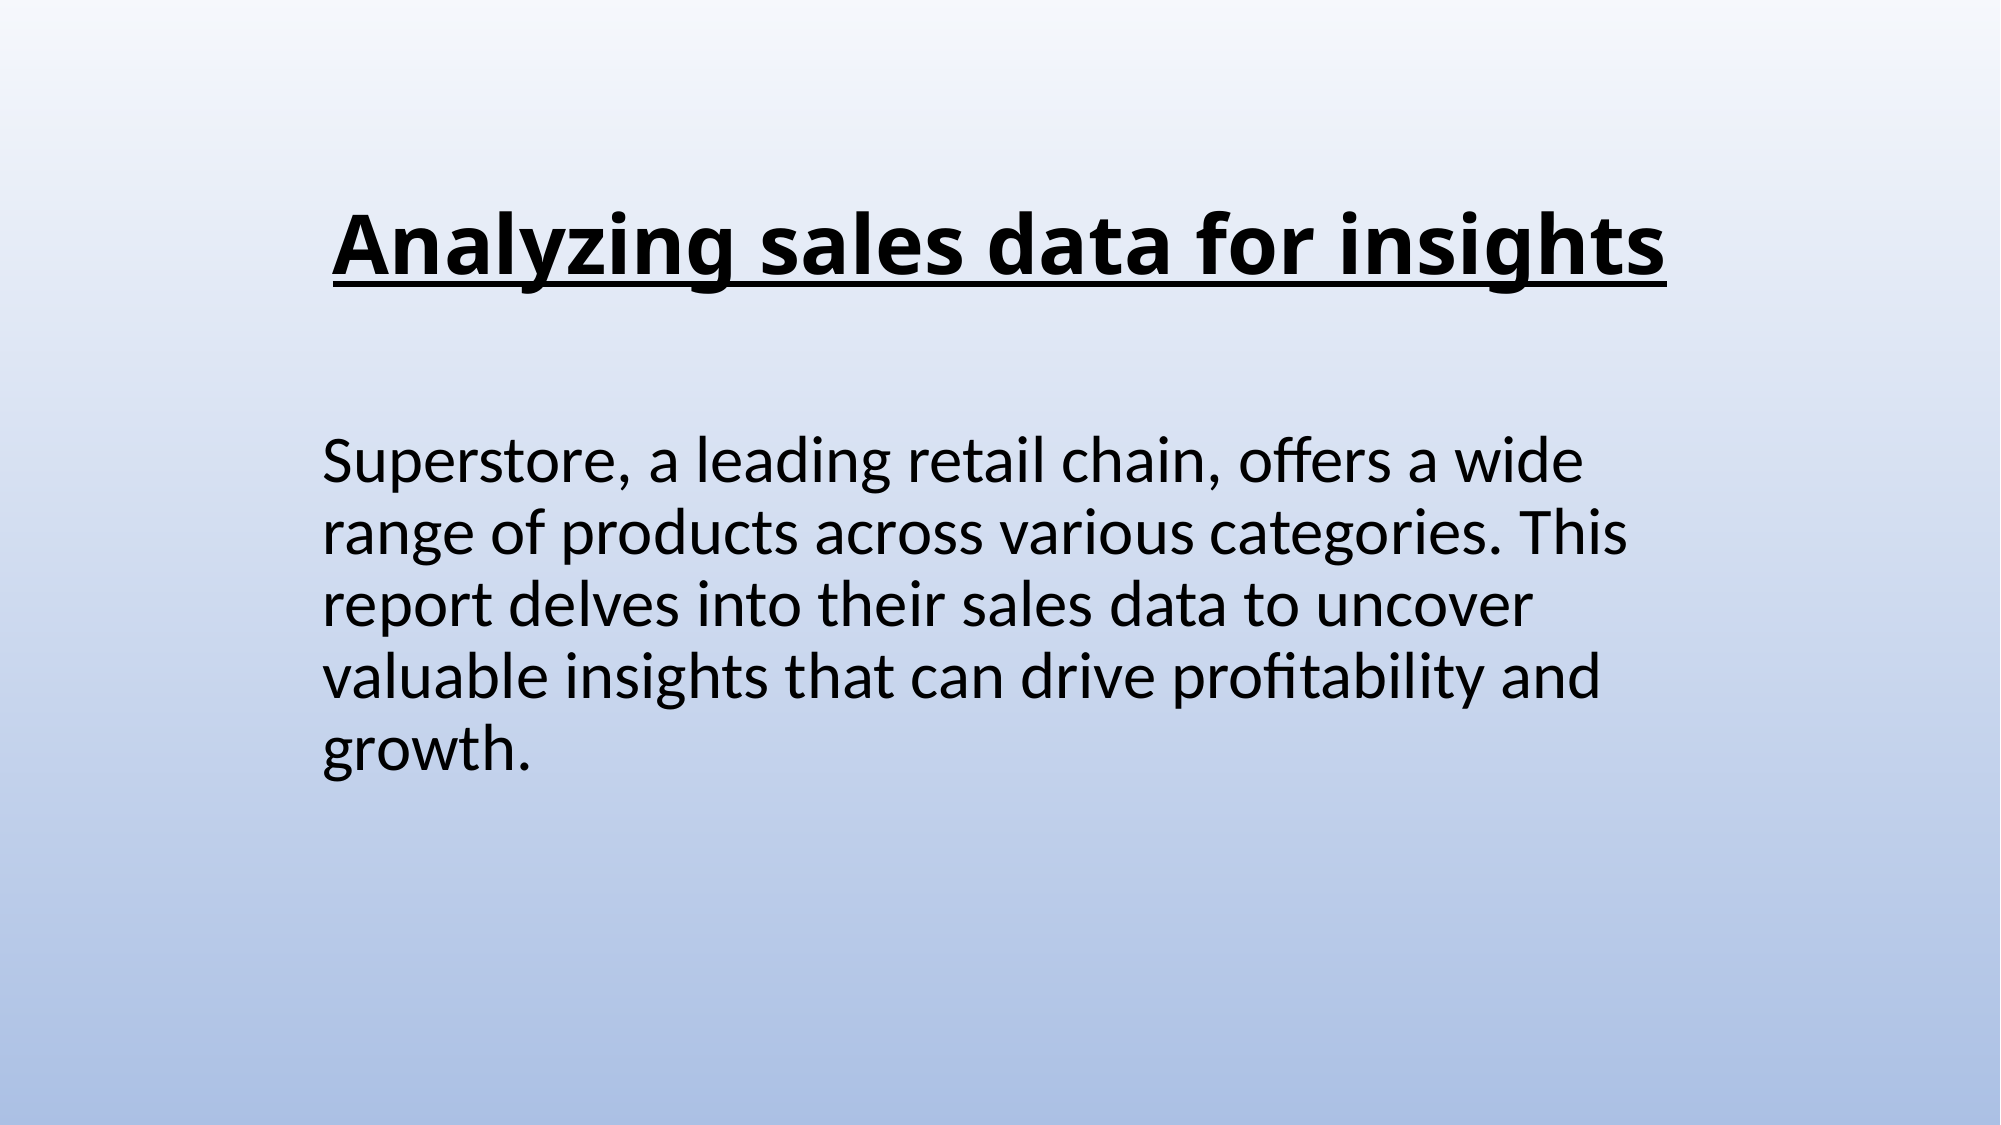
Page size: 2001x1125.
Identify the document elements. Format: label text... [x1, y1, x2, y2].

subtitle Superstore, a leading retail chain, offers a wide range of products across various categories. This report delves into their sales data to uncover valuable insights that can drive profitability and growth. [307, 417, 1750, 755]
title Analyzing sales data for insights [249, 184, 1750, 303]
